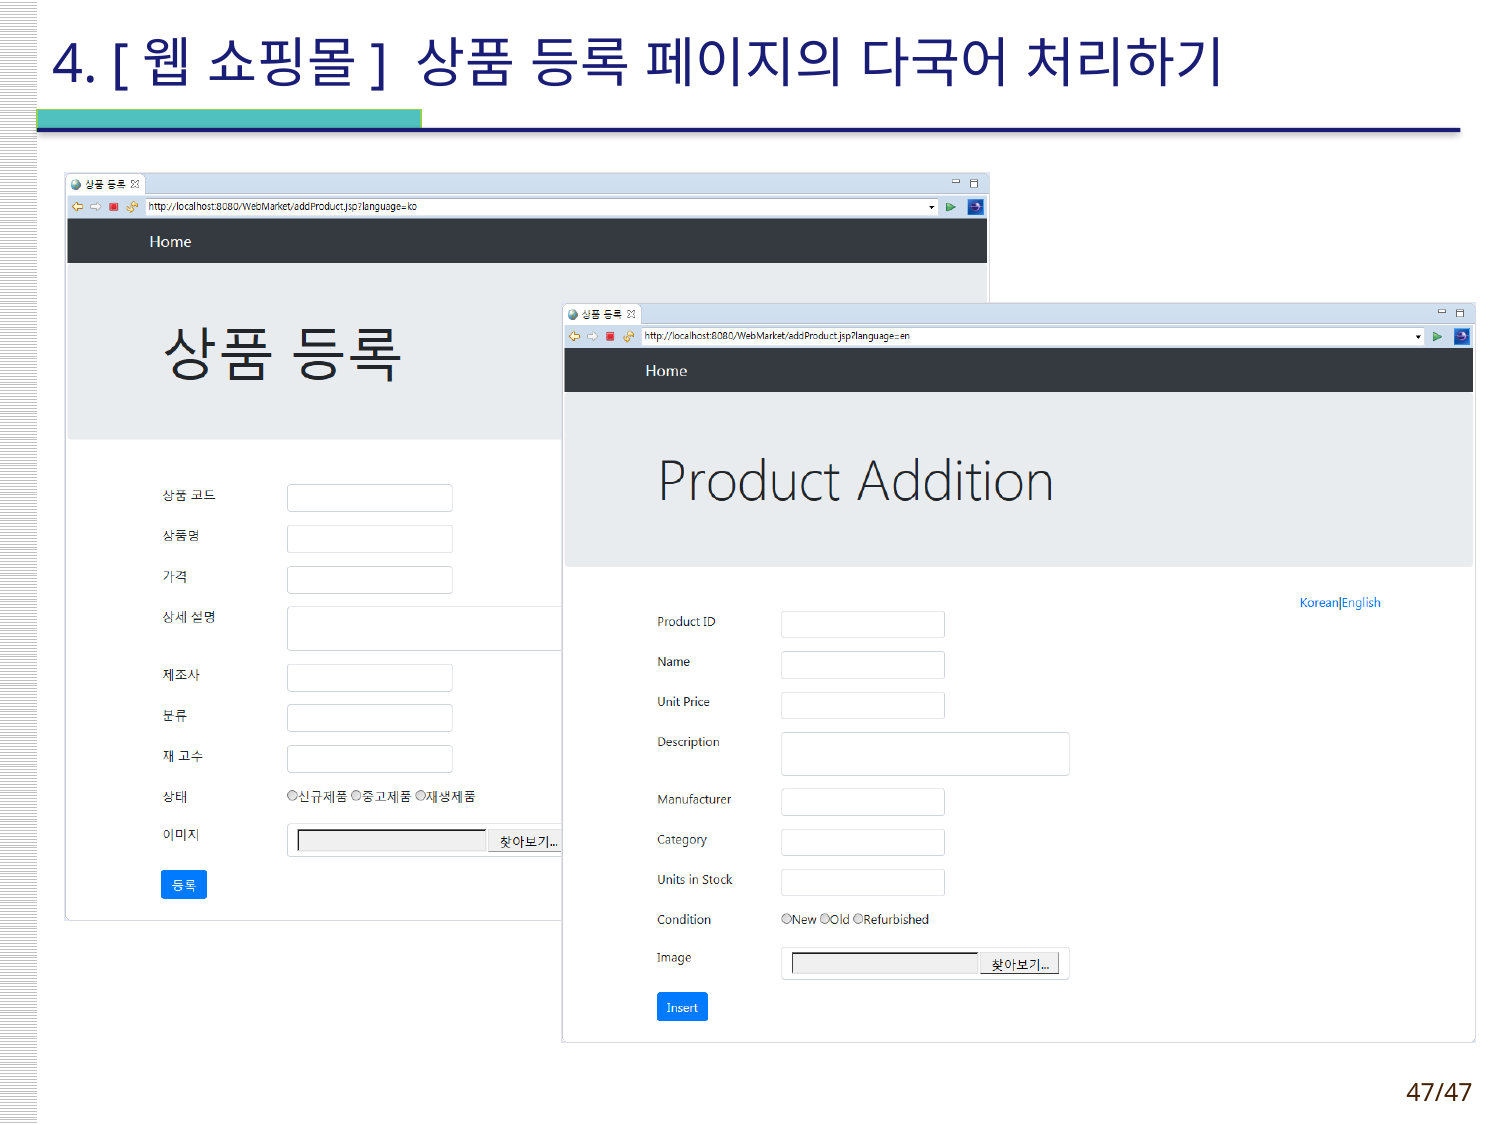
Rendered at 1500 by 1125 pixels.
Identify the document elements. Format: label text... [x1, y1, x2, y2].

title 4. [웹 쇼핑몰] 상품 등록 페이지의 다국어 처리하기 [37, 13, 1377, 109]
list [64, 172, 990, 922]
picture [560, 302, 1476, 1044]
